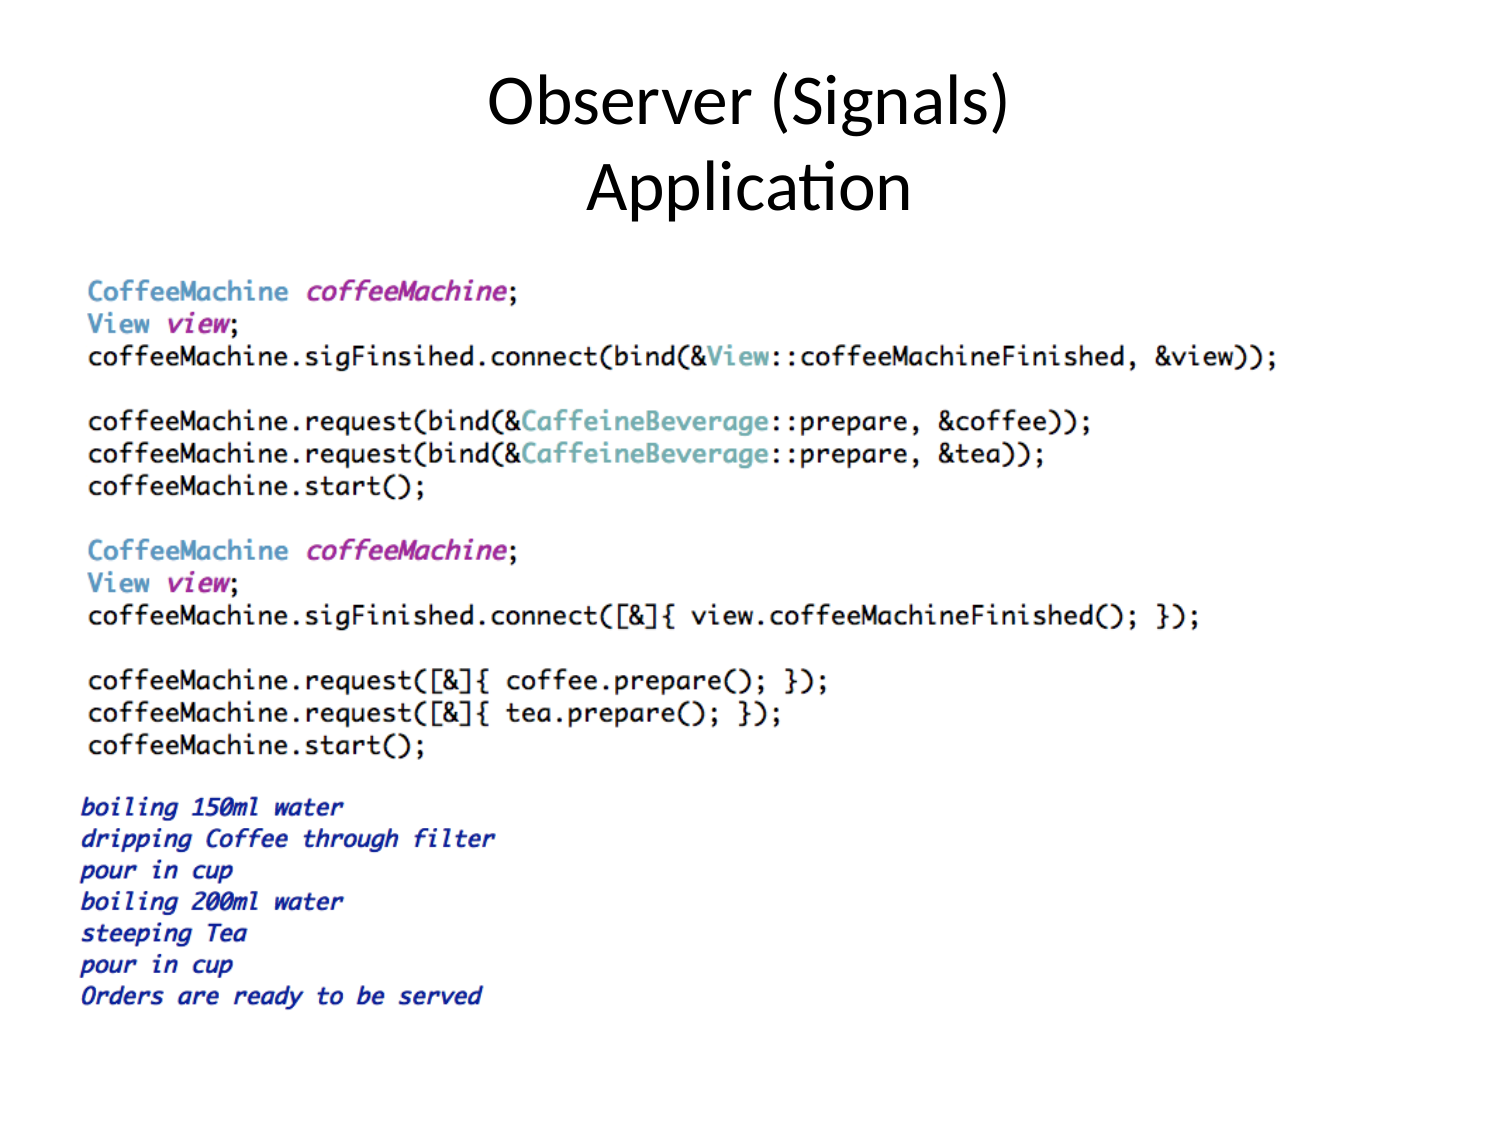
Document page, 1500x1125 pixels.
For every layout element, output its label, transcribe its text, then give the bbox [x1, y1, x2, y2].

picture [79, 267, 1287, 768]
title Observer (Signals) Application [75, 45, 1425, 233]
picture [76, 788, 501, 1012]
